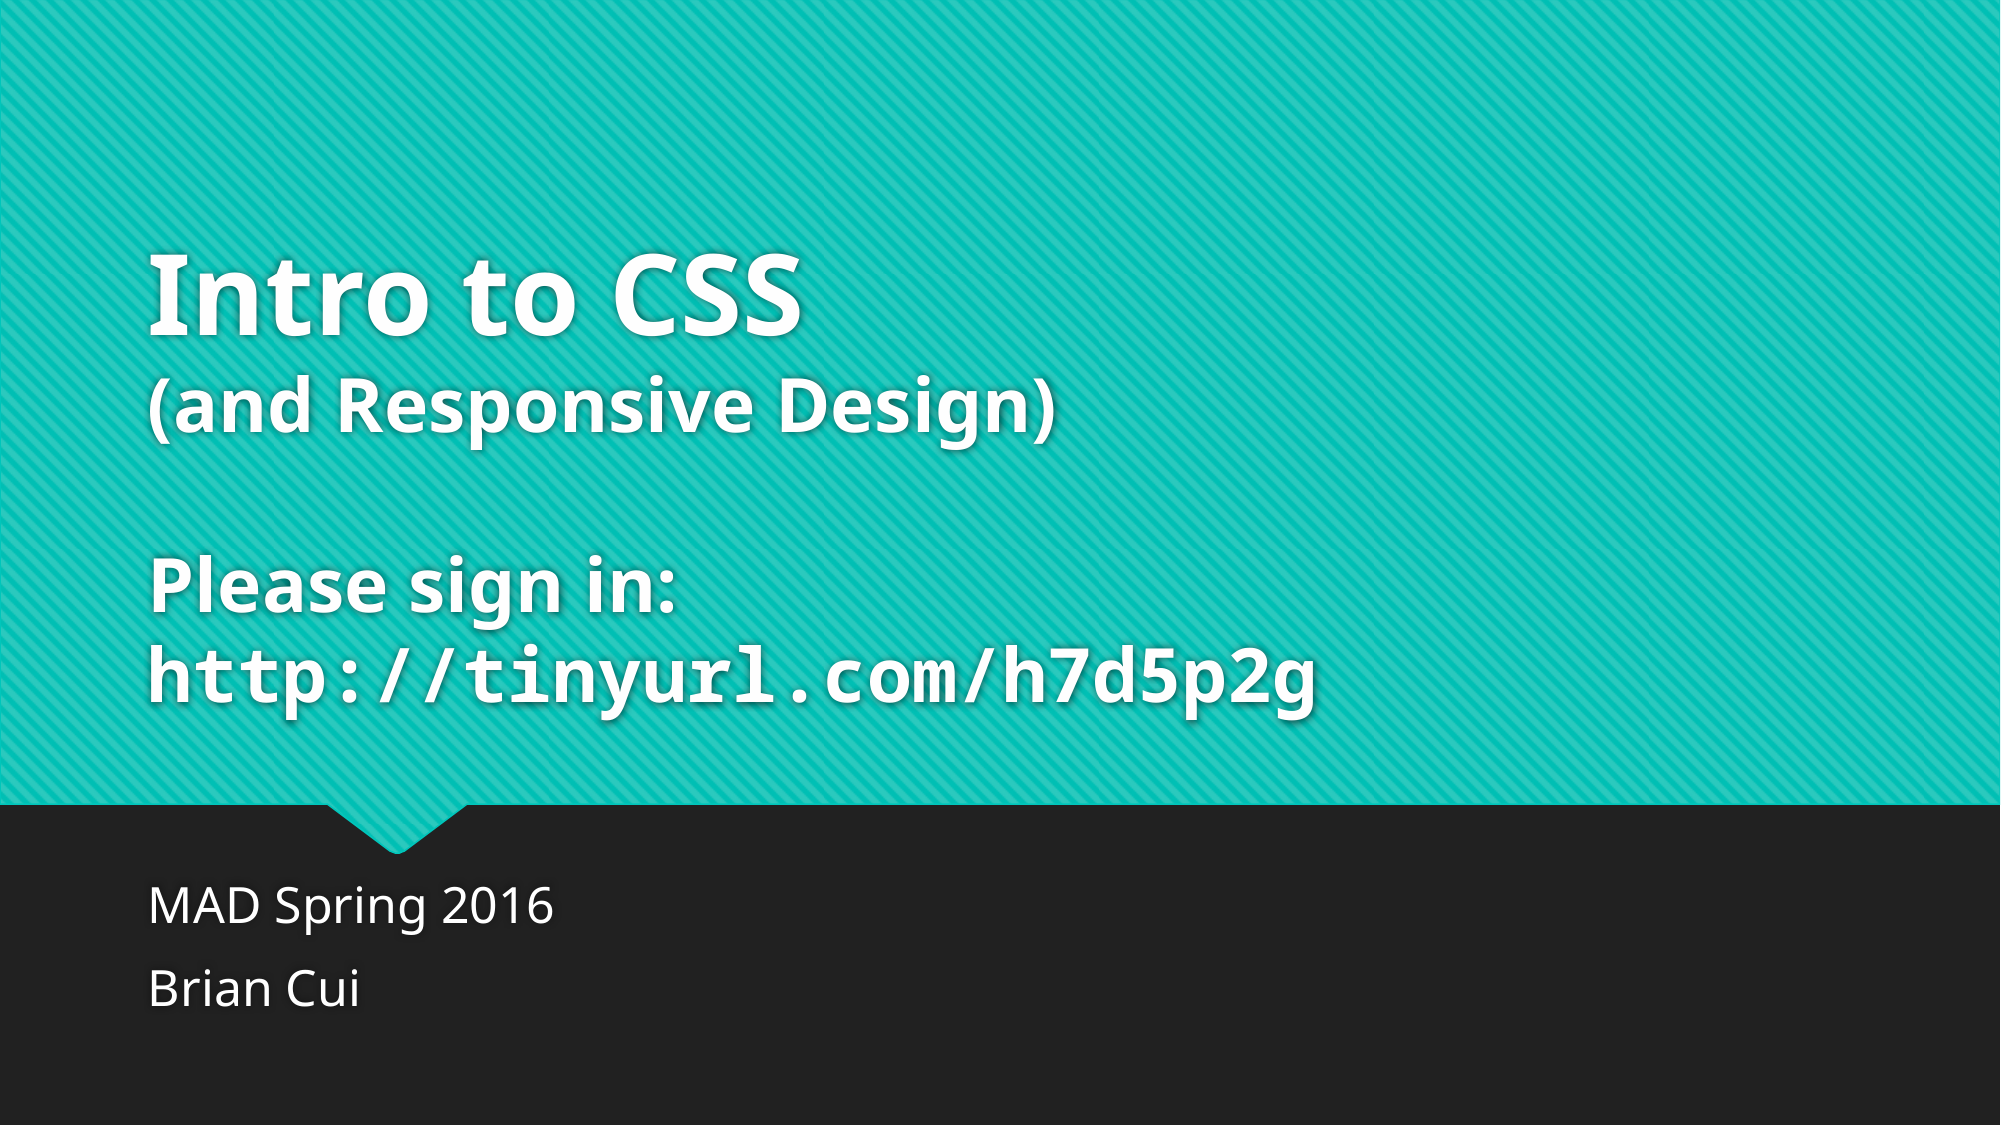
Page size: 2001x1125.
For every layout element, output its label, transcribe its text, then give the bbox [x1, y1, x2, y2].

title Intro to CSS (and Responsive Design) Please sign in: http://tinyurl.com/h7d5p2g [132, 237, 1868, 726]
subtitle MAD Spring 2016 Brian Cui [132, 866, 1868, 938]
